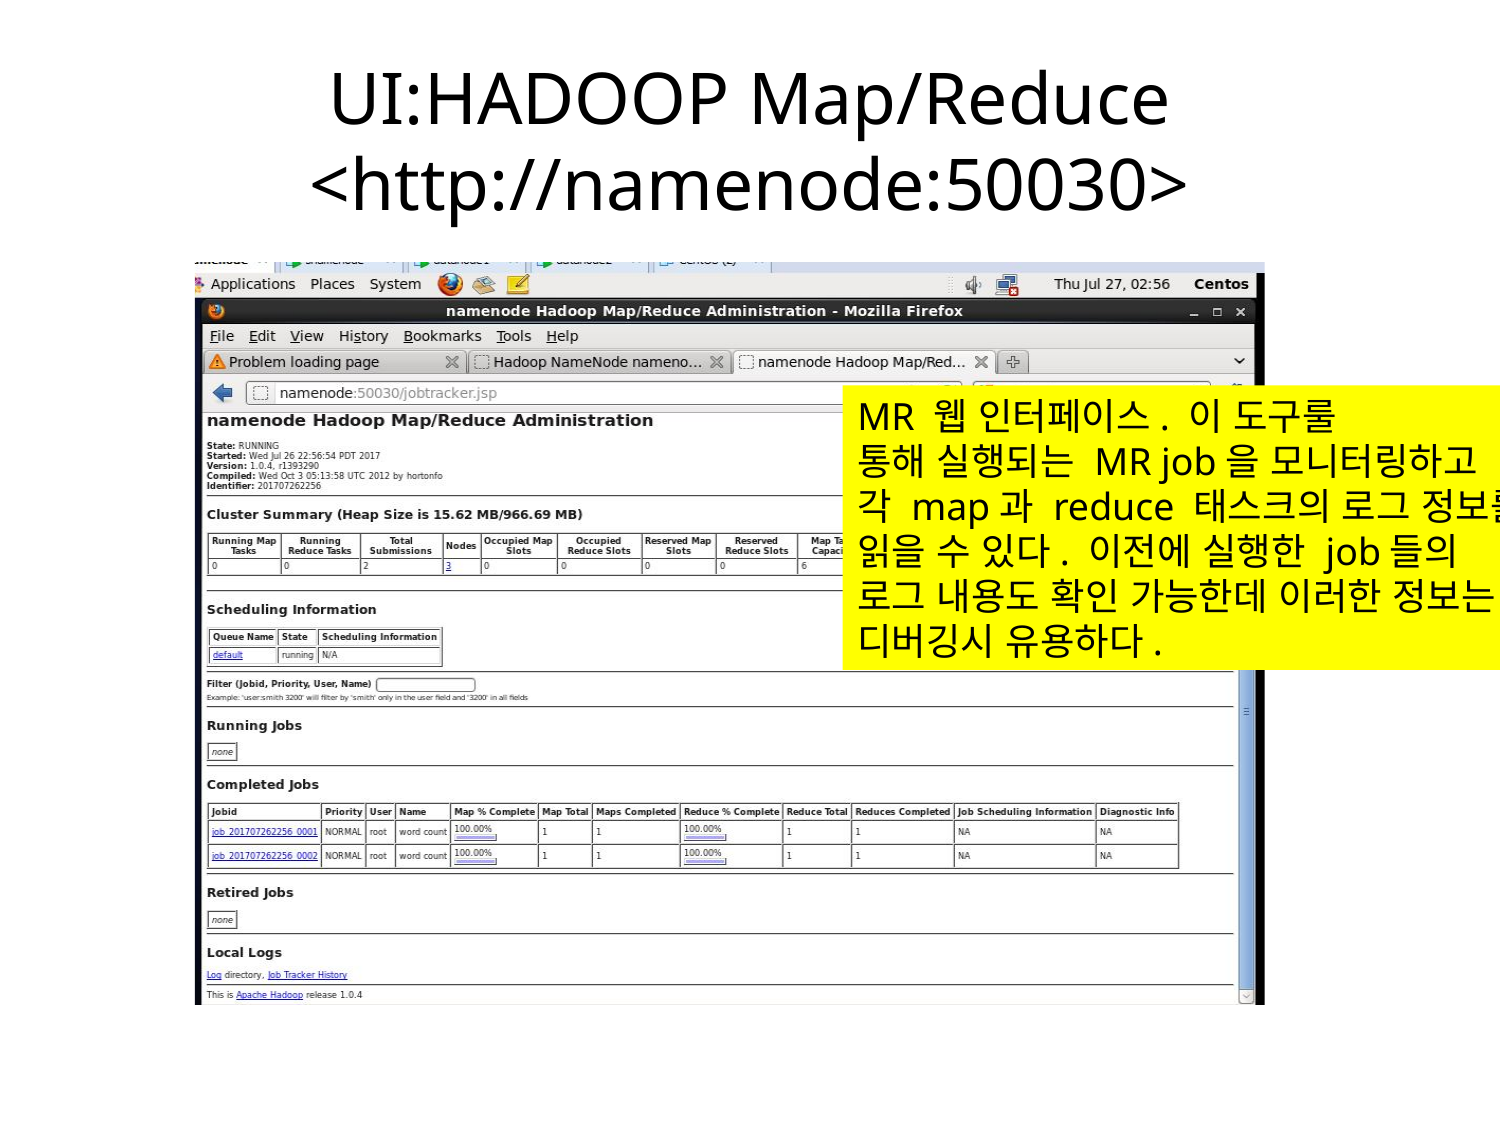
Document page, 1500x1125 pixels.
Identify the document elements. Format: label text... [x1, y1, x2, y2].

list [194, 262, 1265, 1006]
title UI:HADOOP Map/Reduce <http://namenode:50030> [75, 45, 1425, 233]
text_box MR 웹 인터페이스. 이 도구룰 통해 실행되는 MR job을 모니터링하고 각 map과 reduce 태스크의 로그 정보를 읽을 수 있다. 이전에 실행한 job들의 로그 내용도 확인 가능한데 이러한 정보는 디버깅시 유용하다. [1269, 385, 1500, 670]
